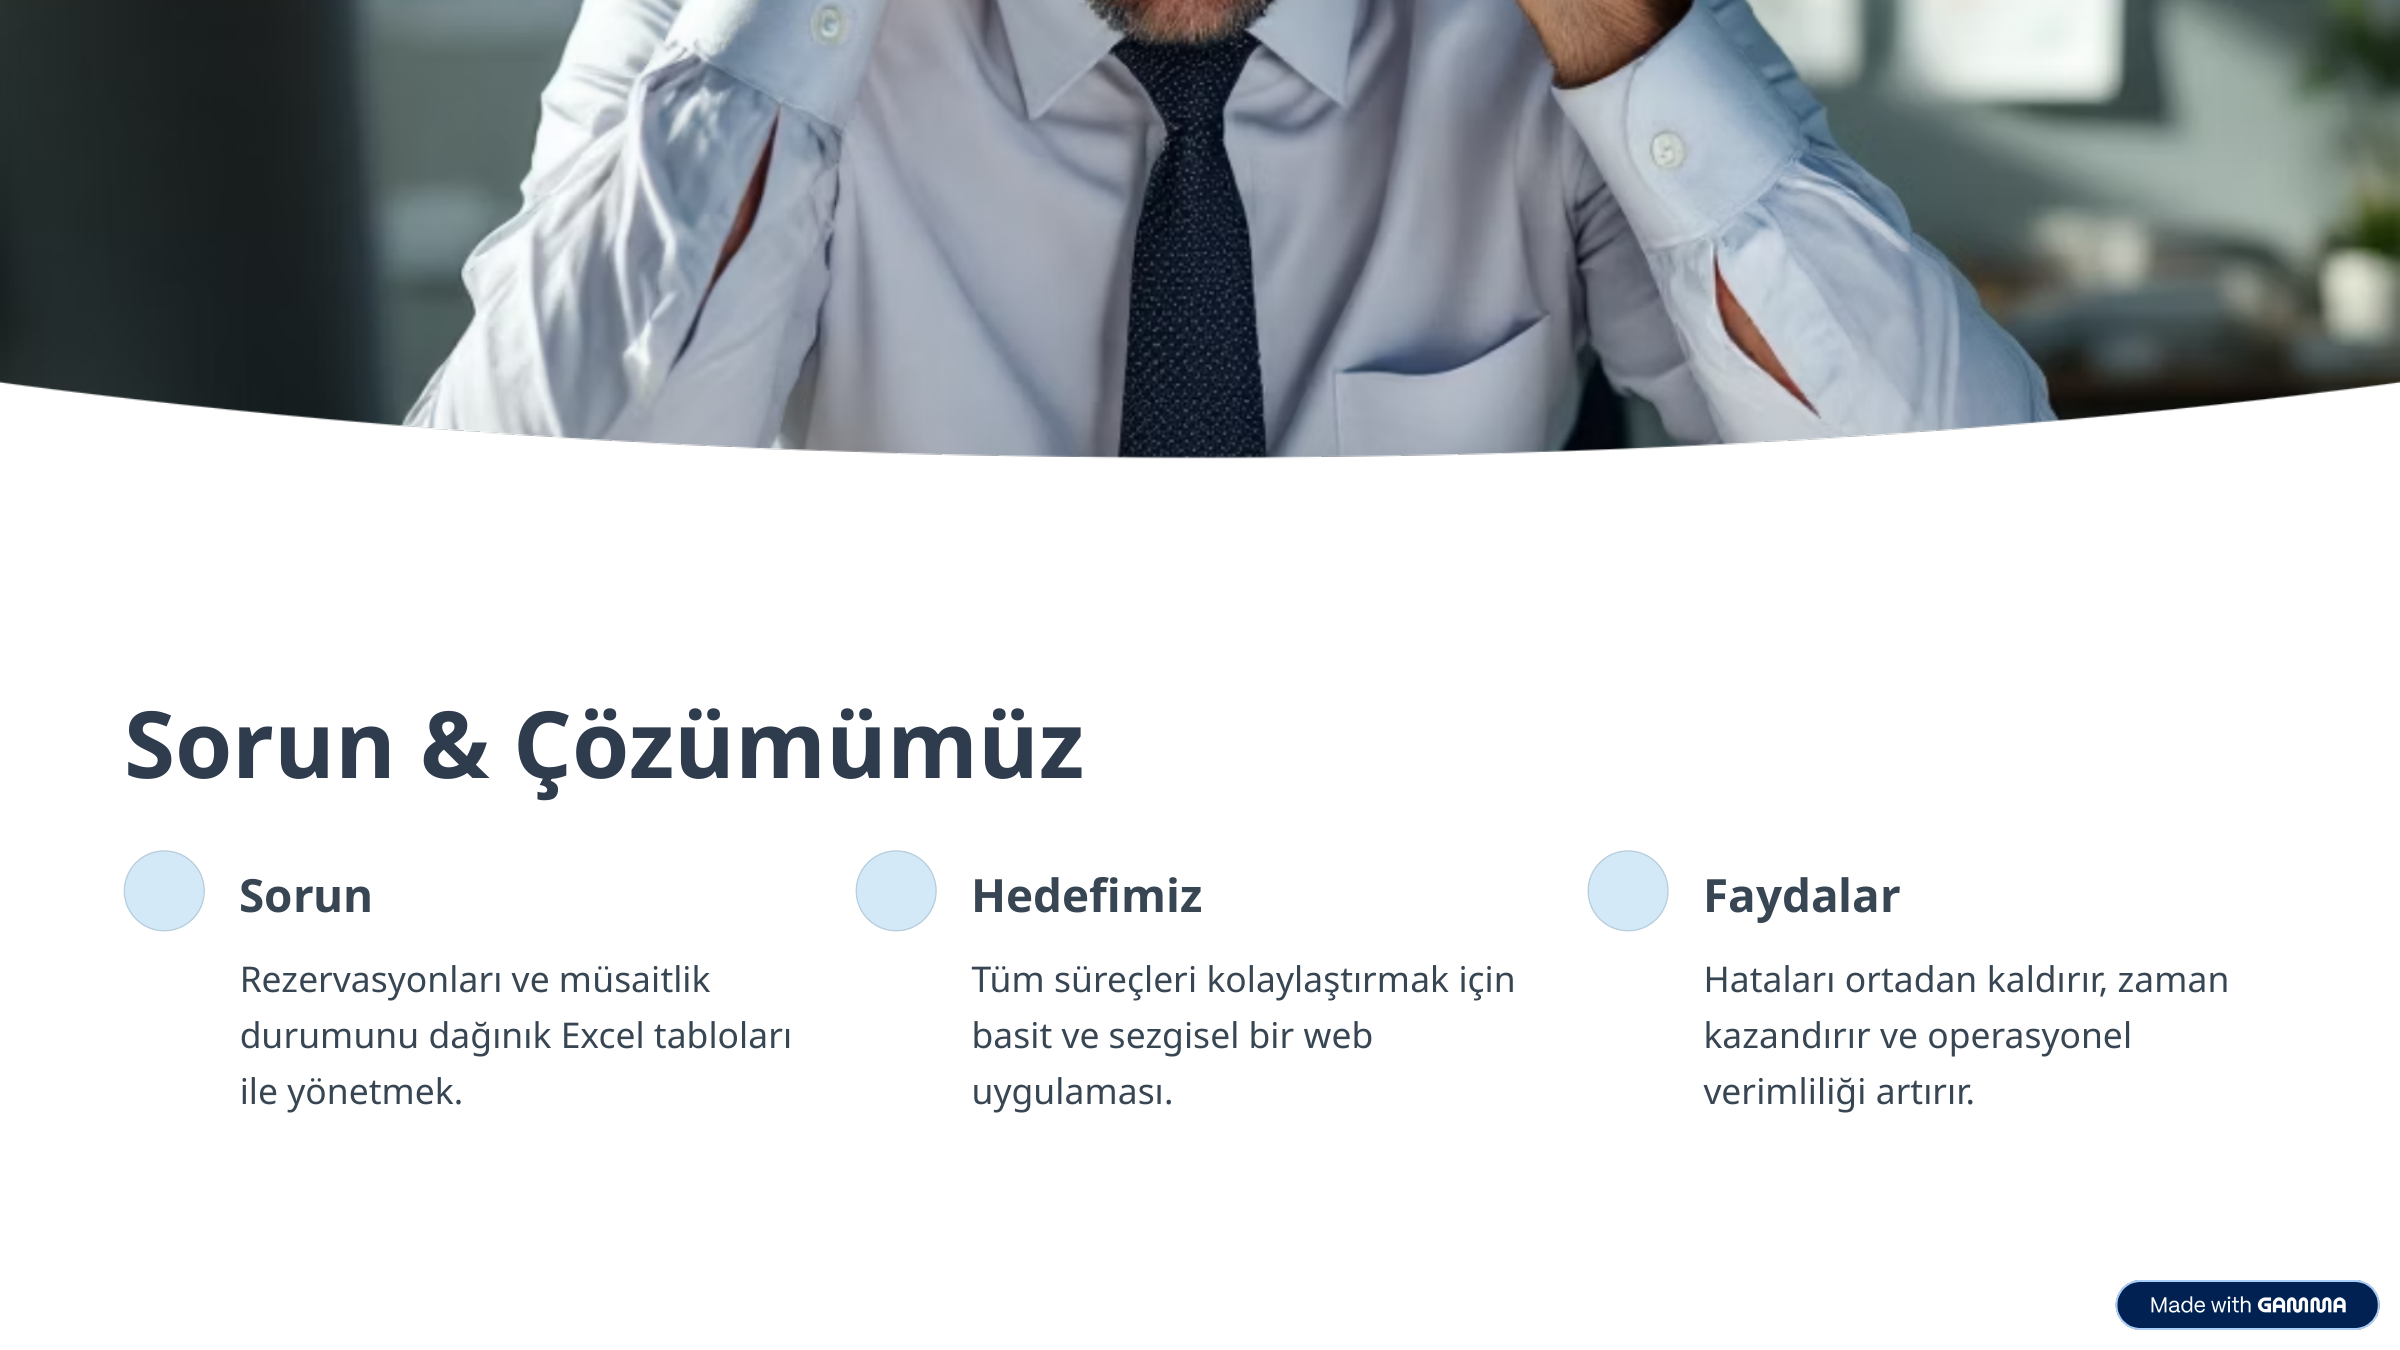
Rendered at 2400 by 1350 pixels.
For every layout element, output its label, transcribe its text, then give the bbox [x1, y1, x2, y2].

text_box Sorun & Çözümümüz [124, 680, 1060, 798]
text_box Sorun [239, 863, 708, 922]
picture [2106, 1271, 2389, 1339]
text_box [1588, 850, 1669, 931]
text_box Hedefimiz [971, 863, 1440, 922]
text_box Tüm süreçleri kolaylaştırmak için basit ve sezgisel bir web uygulaması. [971, 942, 1544, 1114]
text_box Rezervasyonları ve müsaitlik durumunu dağınık Excel tabloları ile yönetmek. [239, 942, 812, 1114]
text_box [124, 850, 205, 931]
picture [0, 0, 2400, 467]
text_box Faydalar [1703, 863, 2172, 922]
text_box [856, 850, 937, 931]
text_box Hataları ortadan kaldırır, zaman kazandırır ve operasyonel verimliliği artırır. [1703, 942, 2276, 1114]
